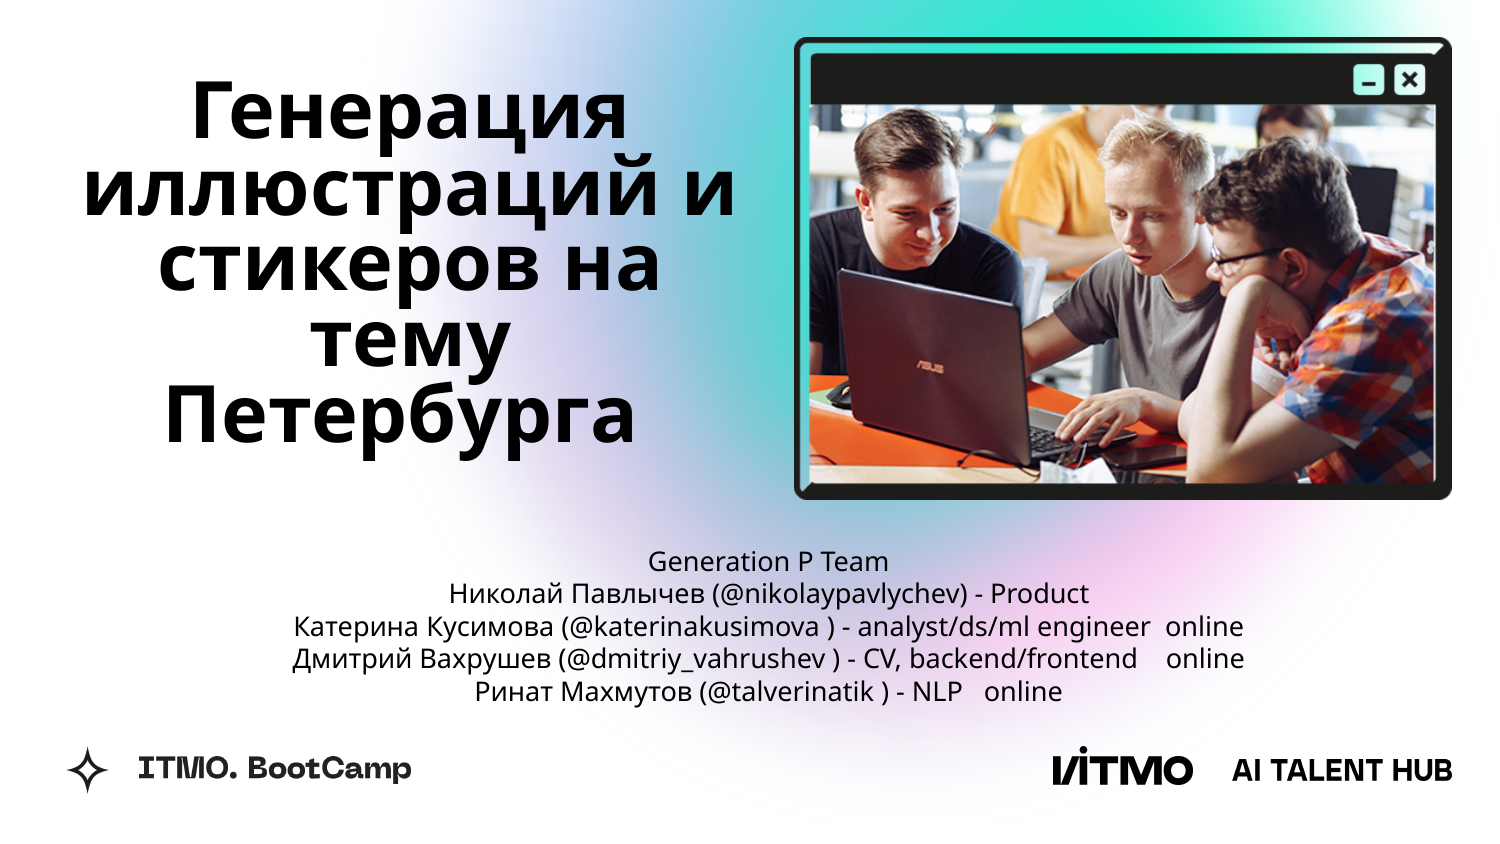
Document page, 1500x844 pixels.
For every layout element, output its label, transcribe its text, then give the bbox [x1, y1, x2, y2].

picture [0, 0, 1500, 844]
text_box Генерация иллюстраций и стикеров на тему Петербурга [61, 75, 760, 462]
text_box Generation P Team Николай Павлычев (@nikolaypavlychev) - Product Катерина Кусимова (@katerinakusimova ) - analyst/ds/ml engineer online Дмитрий Вахрушев (@dmitriy_vahrushev ) - CV, backend/frontend online Ринат Махмутов (@talverinatik ) - NLP online [112, 541, 1425, 710]
